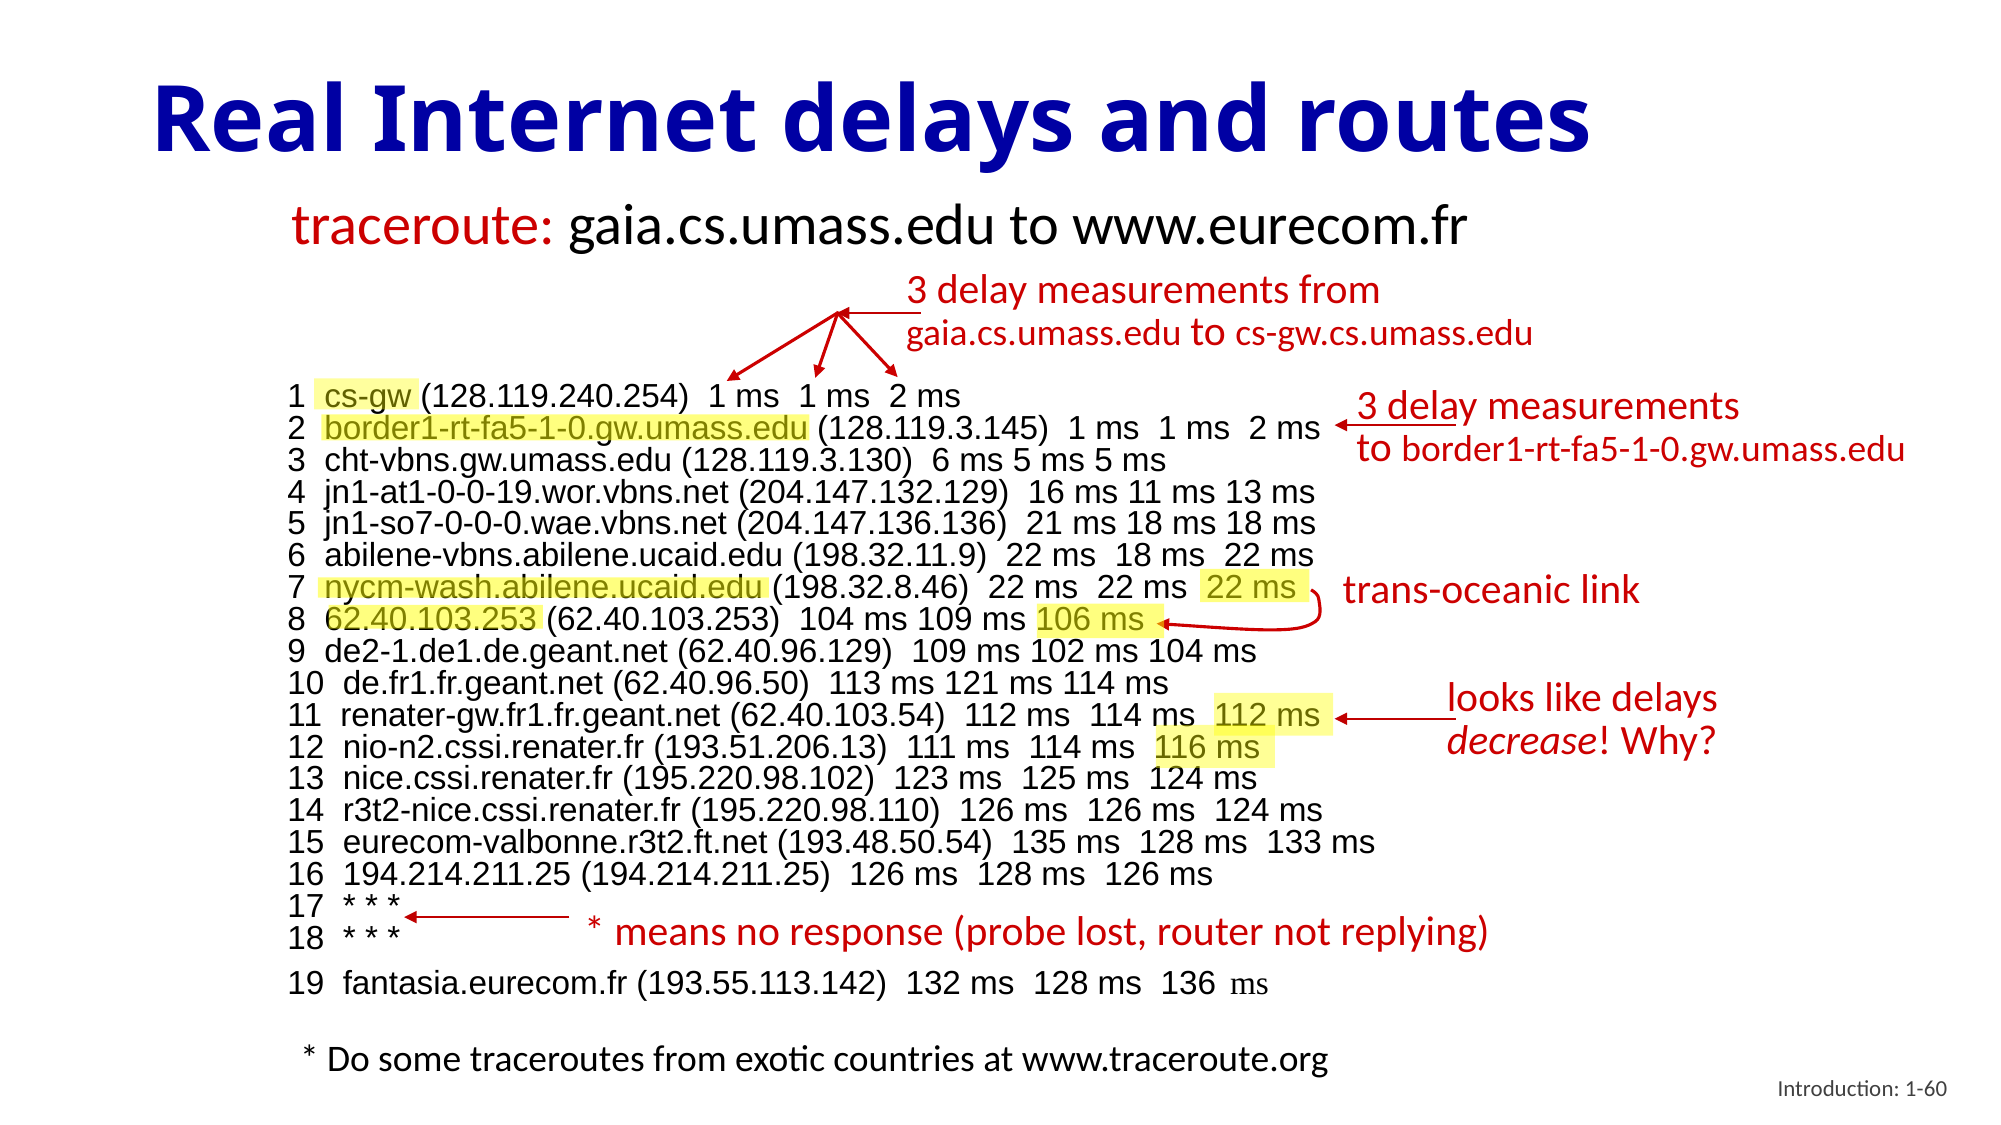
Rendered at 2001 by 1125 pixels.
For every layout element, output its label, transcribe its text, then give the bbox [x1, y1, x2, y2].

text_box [317, 554, 1779, 639]
text_box traceroute: gaia.cs.umass.edu to www.eurecom.fr [276, 178, 1621, 264]
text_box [1155, 670, 1883, 772]
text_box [321, 378, 2000, 480]
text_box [314, 261, 1866, 410]
title Real Internet delays and routes [135, 47, 1861, 195]
text_box * Do some traceroutes from exotic countries at www.traceroute.org [285, 1026, 1345, 1087]
slide_number Introduction: 1-60 [1512, 1056, 1963, 1117]
text_box 1 cs-gw (128.119.240.254) 1 ms 1 ms 2 ms 2 border1-rt-fa5-1-0.gw.umass.edu (128.119.3.145) 1 ms 1 ms 2 ms 3 cht-vbns.gw.umass.edu (128.119.3.130) 6 ms 5 ms 5 ms 4 jn1-at1-0-0-19.wor.vbns.net (204.147.132.129) 16 ms 11 ms 13 ms 5 jn1-so7-0-0-0.wae.vbns.net (204.147.136.136) 21 ms 18 ms 18 ms 6 abilene-vbns.abilene.ucaid.edu (198.32.11.9) 22 ms 18 ms 22 ms 7 nycm-wash.abilene.ucaid.edu (198.32.8.46) 22 ms 22 ms 22 ms 8 62.40.103.253 (62.40.103.253) 104 ms 109 ms 106 ms 9 de2-1.de1.de.geant.net (62.40.96.129) 109 ms 102 ms 104 ms 10 de.fr1.fr.geant.net (62.40.96.50) 113 ms 121 ms 114 ms 11 renater-gw.fr1.fr.geant.net (62.40.103.54) 112 ms 114 ms 112 ms 12 nio-n2.cssi.renater.fr (193.51.206.13) 111 ms 114 ms 116 ms 13 nice.cssi.renater.fr (195.220.98.102) 123 ms 125 ms 124 ms 14 r3t2-nice.cssi.renater.fr (195.220.98.110) 126 ms 126 ms 124 ms 15 eurecom-valbonne.r3t2.ft.net (193.48.50.54) 135 ms 128 ms 133 ms 16 194.214.211.25 (194.214.211.25) 126 ms 128 ms 126 ms 17 * * * 18 * * * 19 fantasia.eurecom.fr (193.55.113.142) 132 ms 128 ms 136 ms [272, 374, 1623, 1012]
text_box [404, 896, 1601, 962]
